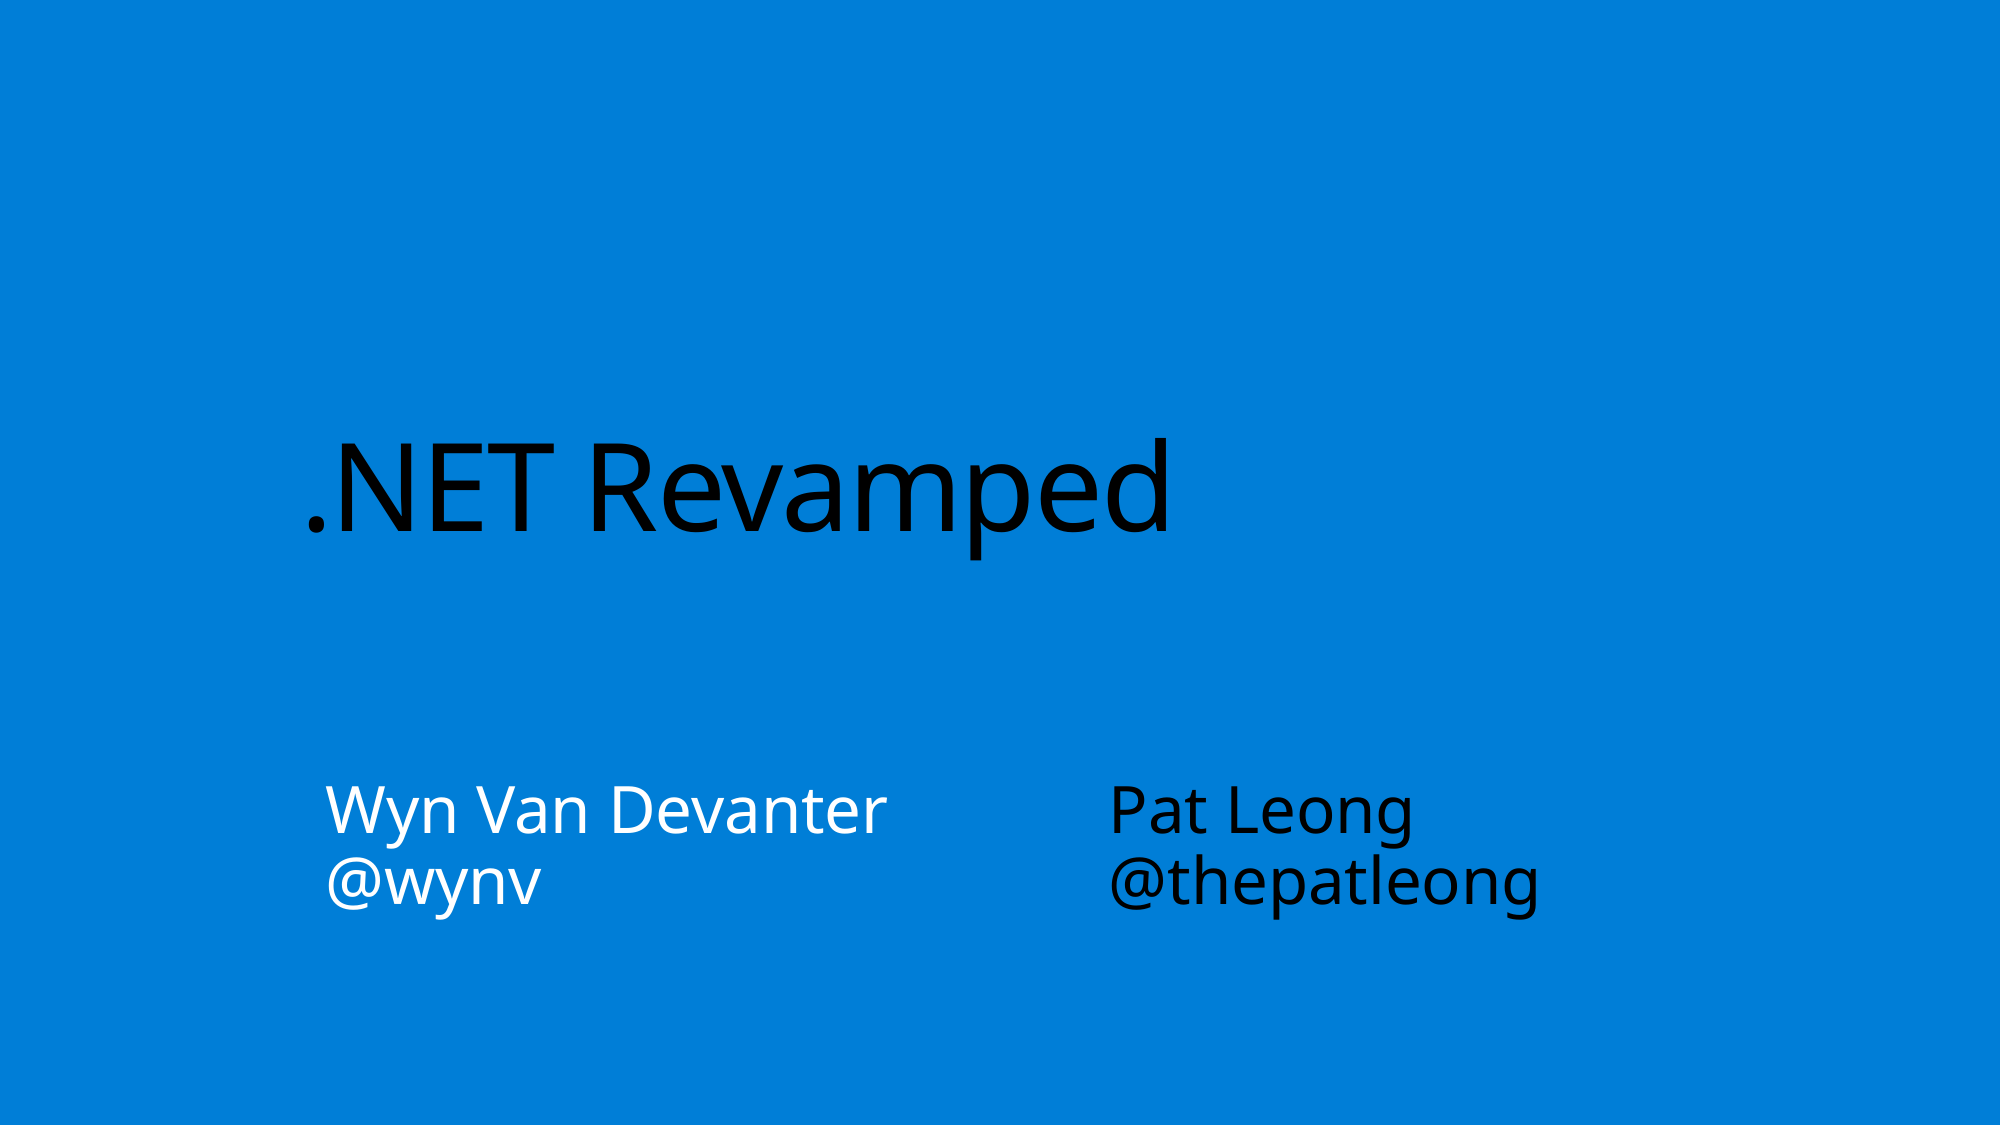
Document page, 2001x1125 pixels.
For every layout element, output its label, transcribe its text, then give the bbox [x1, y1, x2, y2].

text_box Wyn Van Devanter @wynv [301, 762, 946, 934]
list Pat Leong @thepatleong [1084, 762, 1968, 936]
title .NET Revamped [276, 410, 1894, 559]
